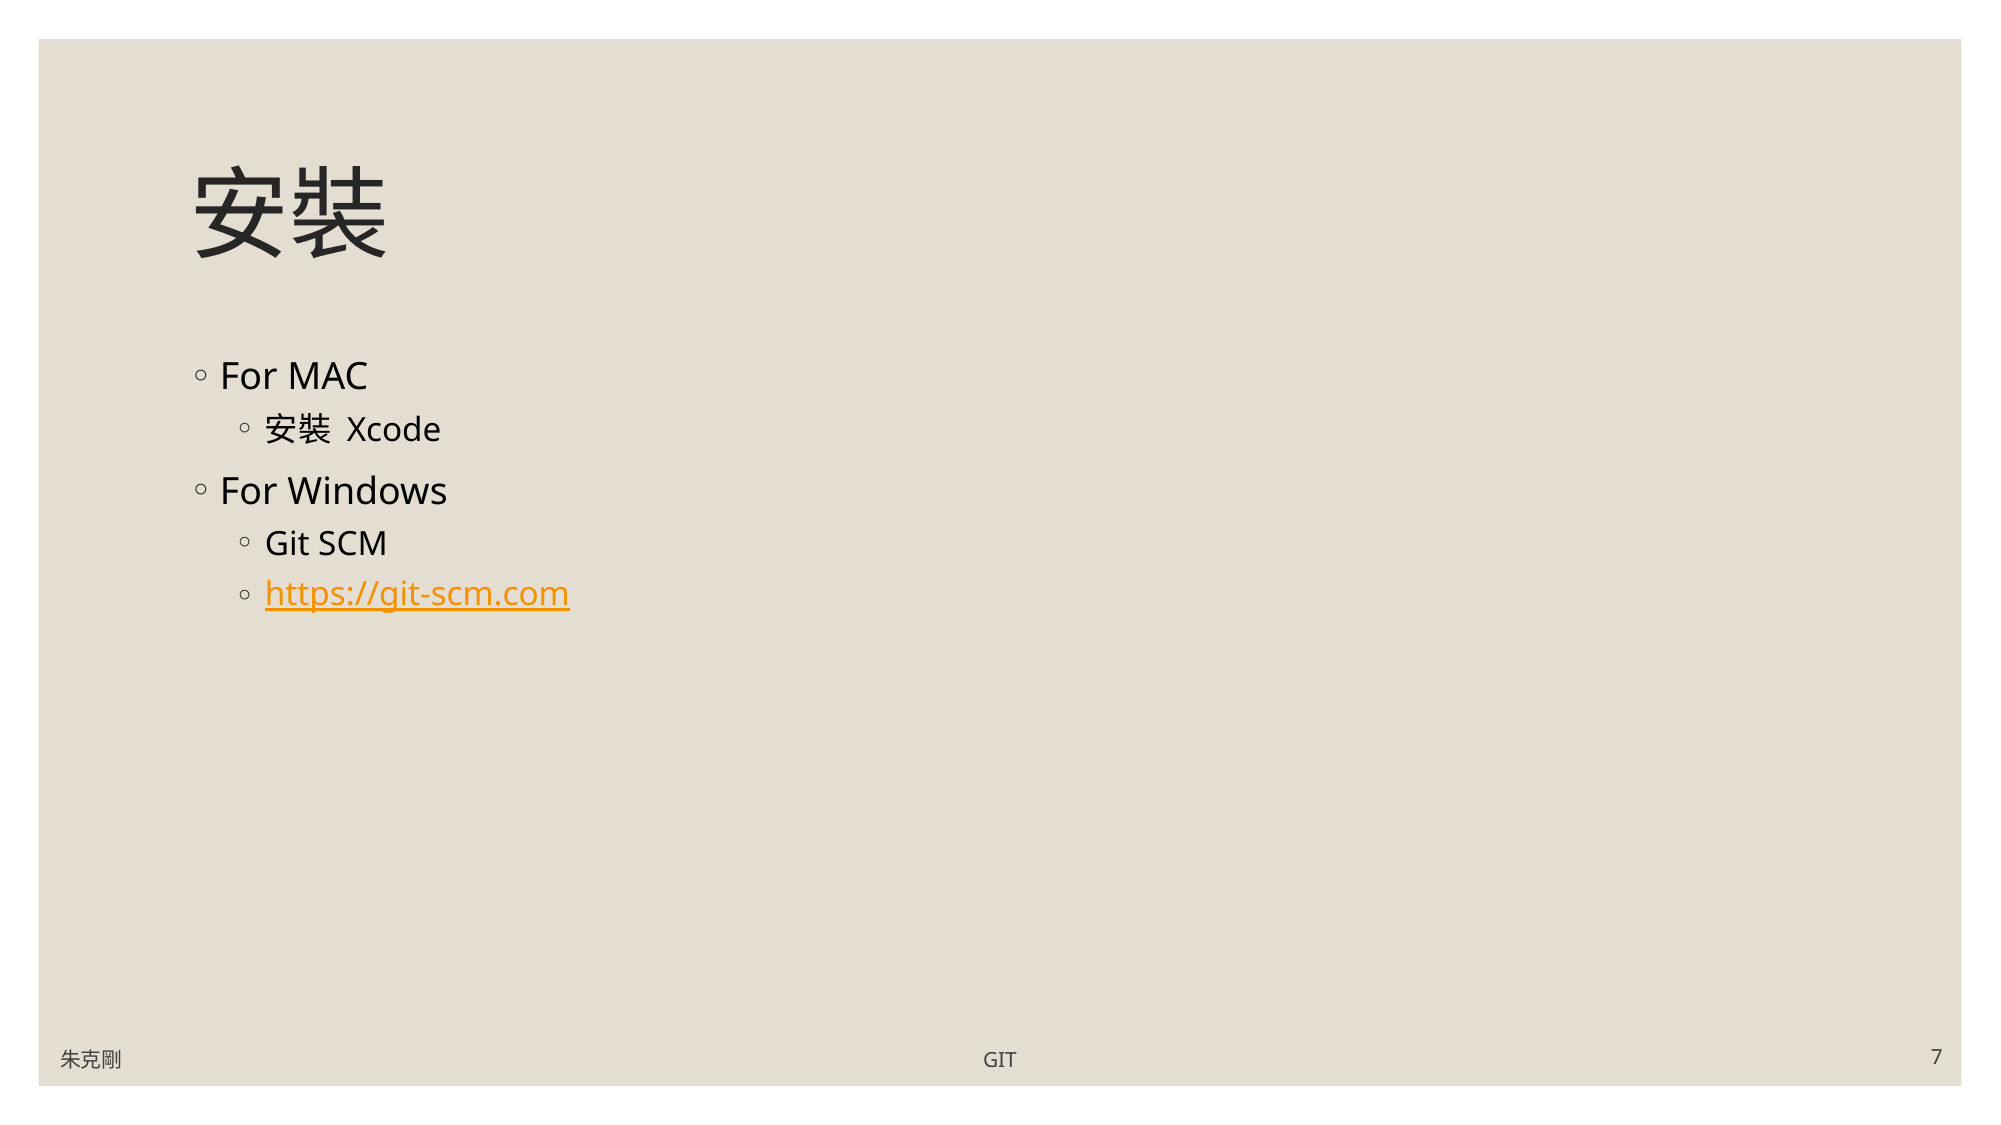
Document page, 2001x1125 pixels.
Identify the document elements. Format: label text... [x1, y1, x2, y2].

footer GIT [572, 1034, 1428, 1080]
title 安裝 [174, 105, 1825, 331]
list For MAC 安裝 Xcode For Windows Git SCM https://git-scm.com [174, 345, 1825, 990]
slide_number 7 [1717, 1034, 1958, 1080]
slide_number 朱克剛 [45, 1034, 495, 1080]
